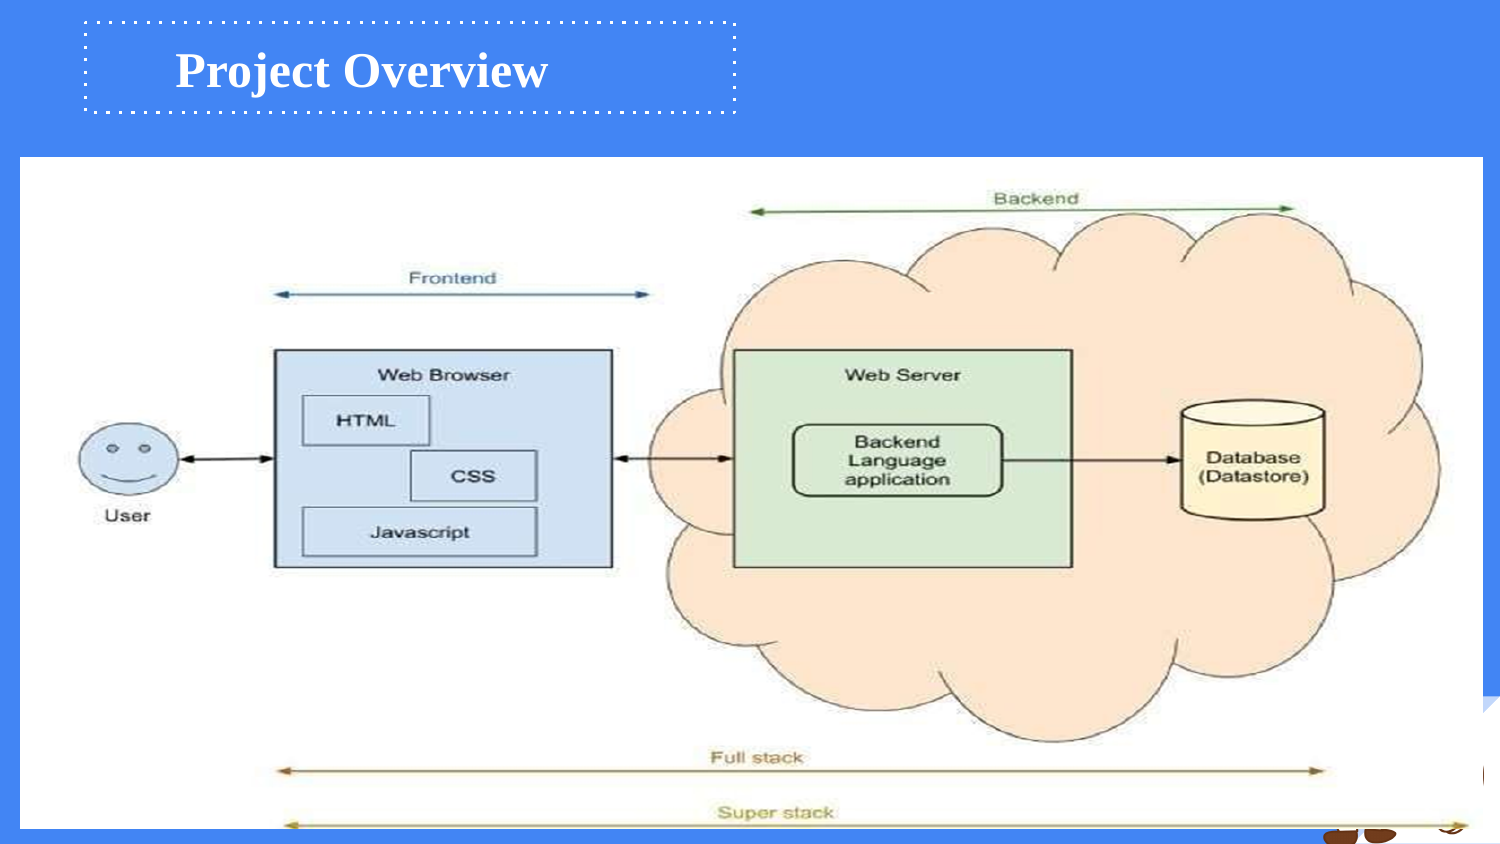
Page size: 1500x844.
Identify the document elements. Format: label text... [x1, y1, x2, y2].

picture [20, 157, 1500, 844]
text_box Project Overview [85, 22, 735, 113]
